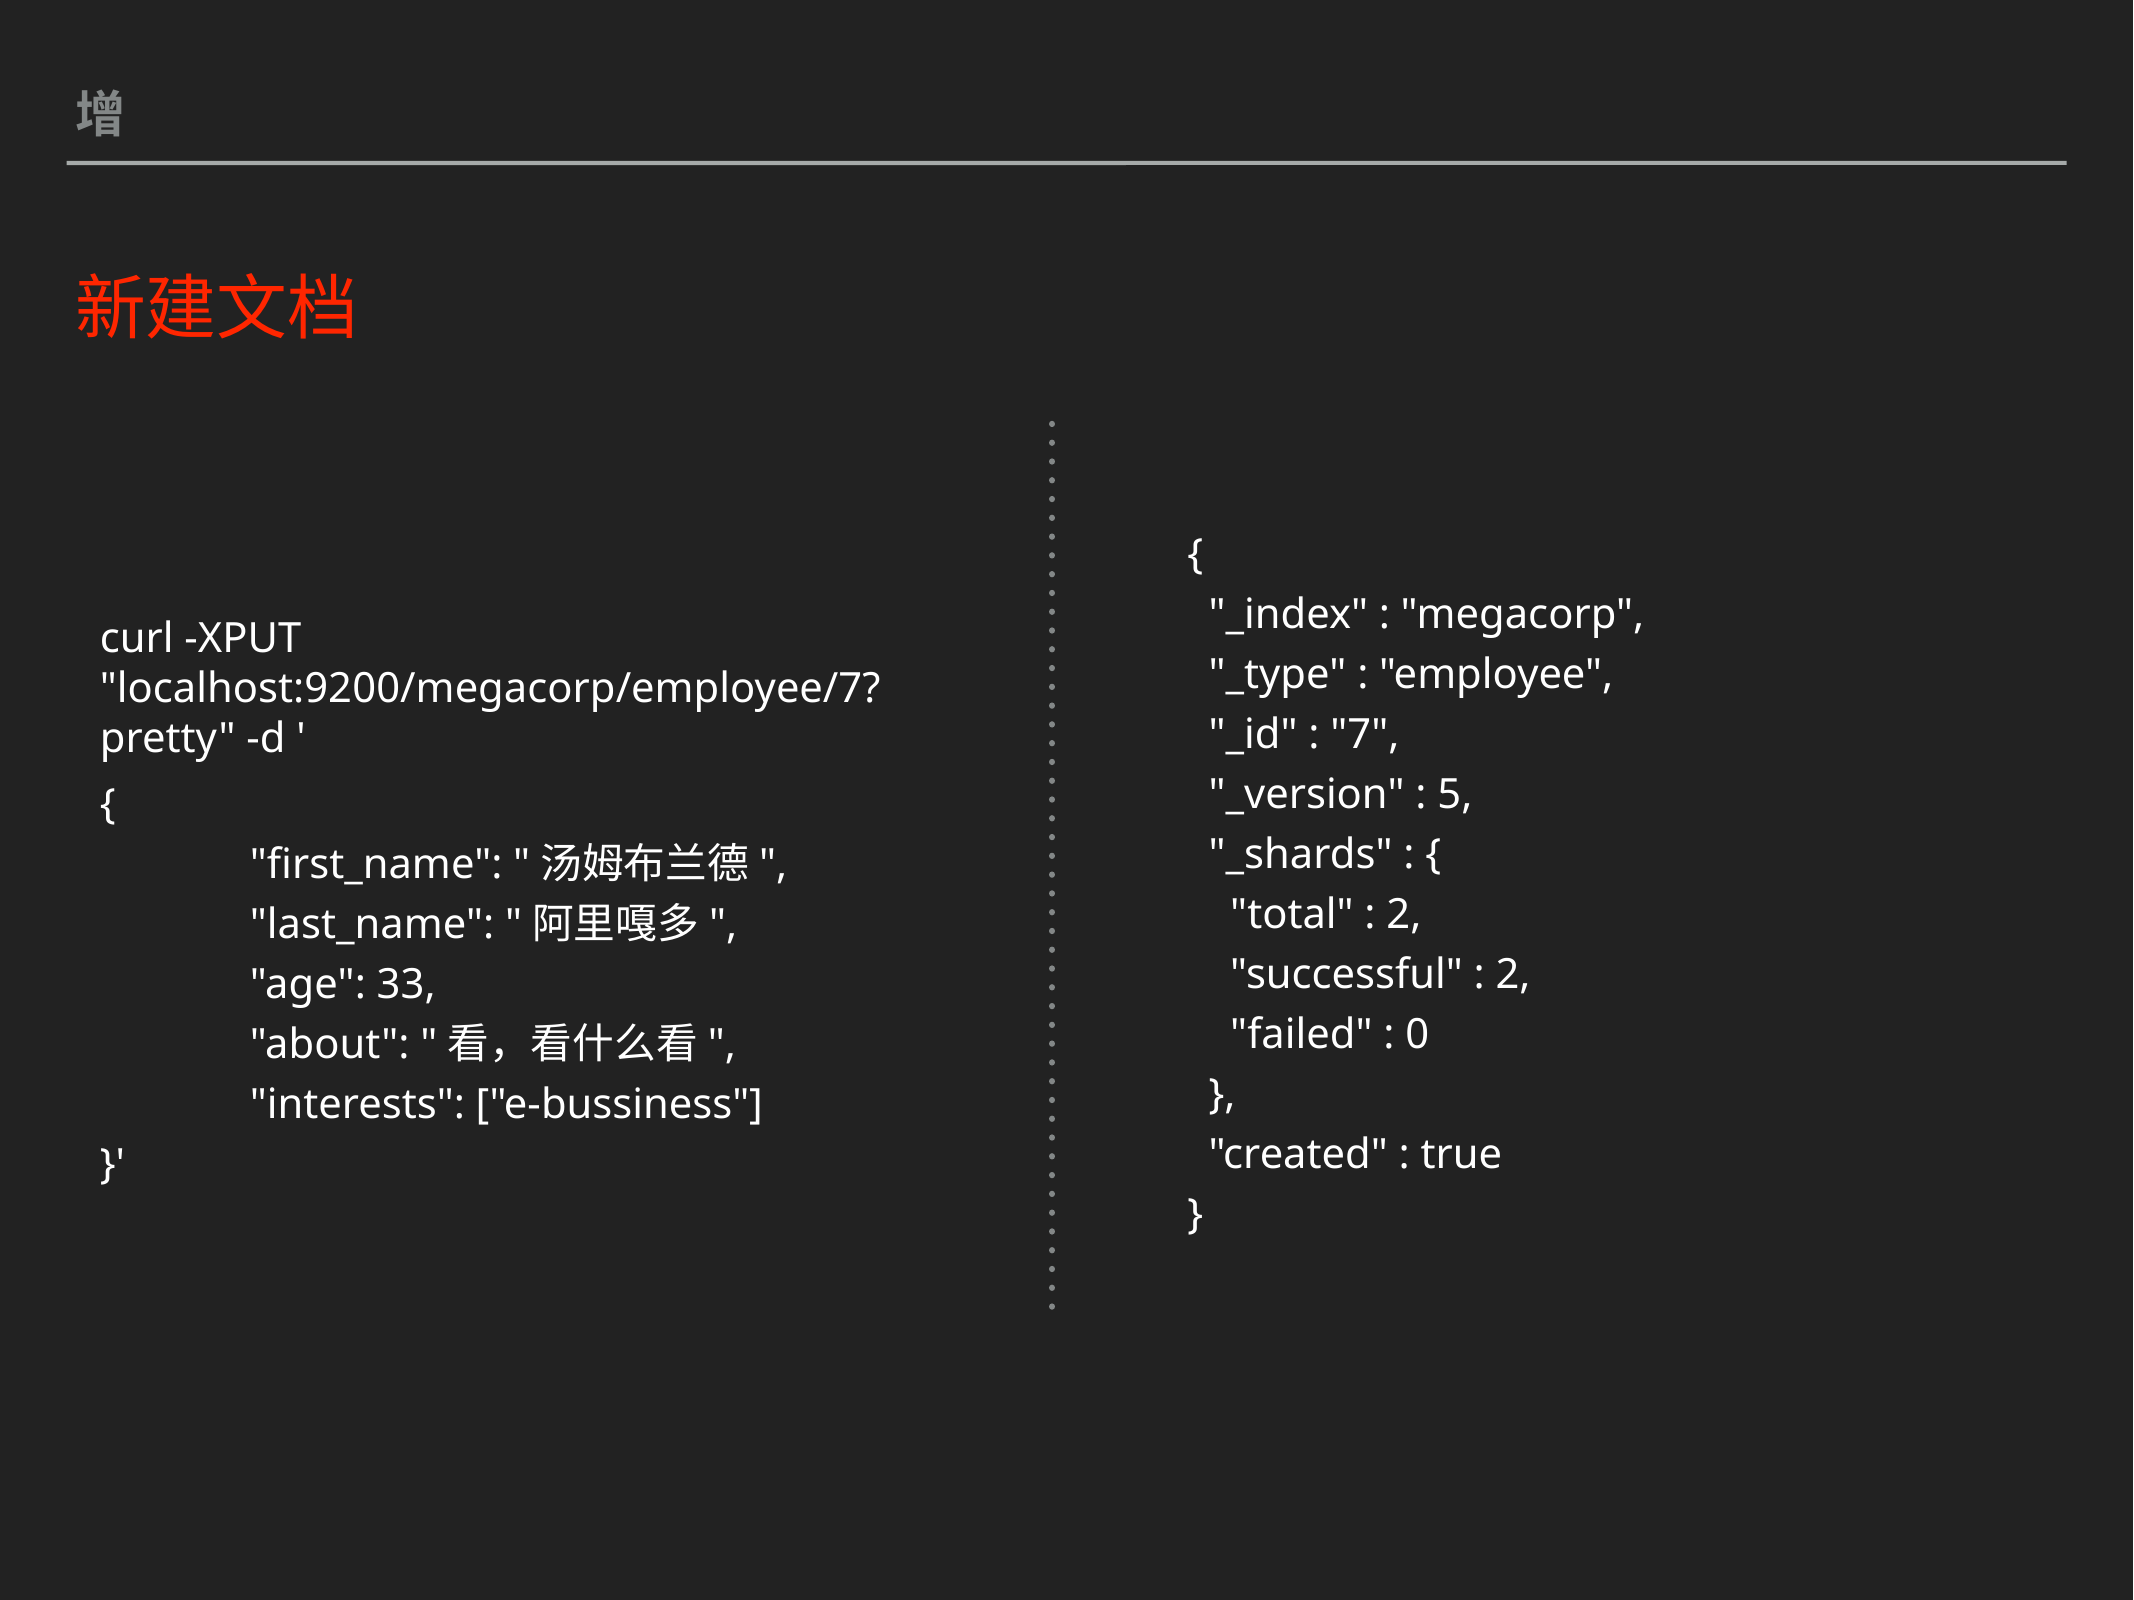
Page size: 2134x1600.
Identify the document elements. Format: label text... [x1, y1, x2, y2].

text_box { "_index" : "megacorp", "_type" : "employee", "_id" : "7", "_version" : 5, "_shards" : { "total" : 2, "successful" : 2, "failed" : 0 }, "created" : true } [1178, 552, 1654, 1240]
text_box curl -XPUT "localhost:9200/megacorp/employee/7?pretty" -d ' { "first_name": "汤姆布兰德", "last_name": "阿里嘎多", "age": 33, "about": "看，看什么看", "interests": ["e-bussiness"] }' [91, 602, 1018, 1190]
list 新建文档 [66, 253, 962, 665]
list 增 [66, 64, 1901, 151]
